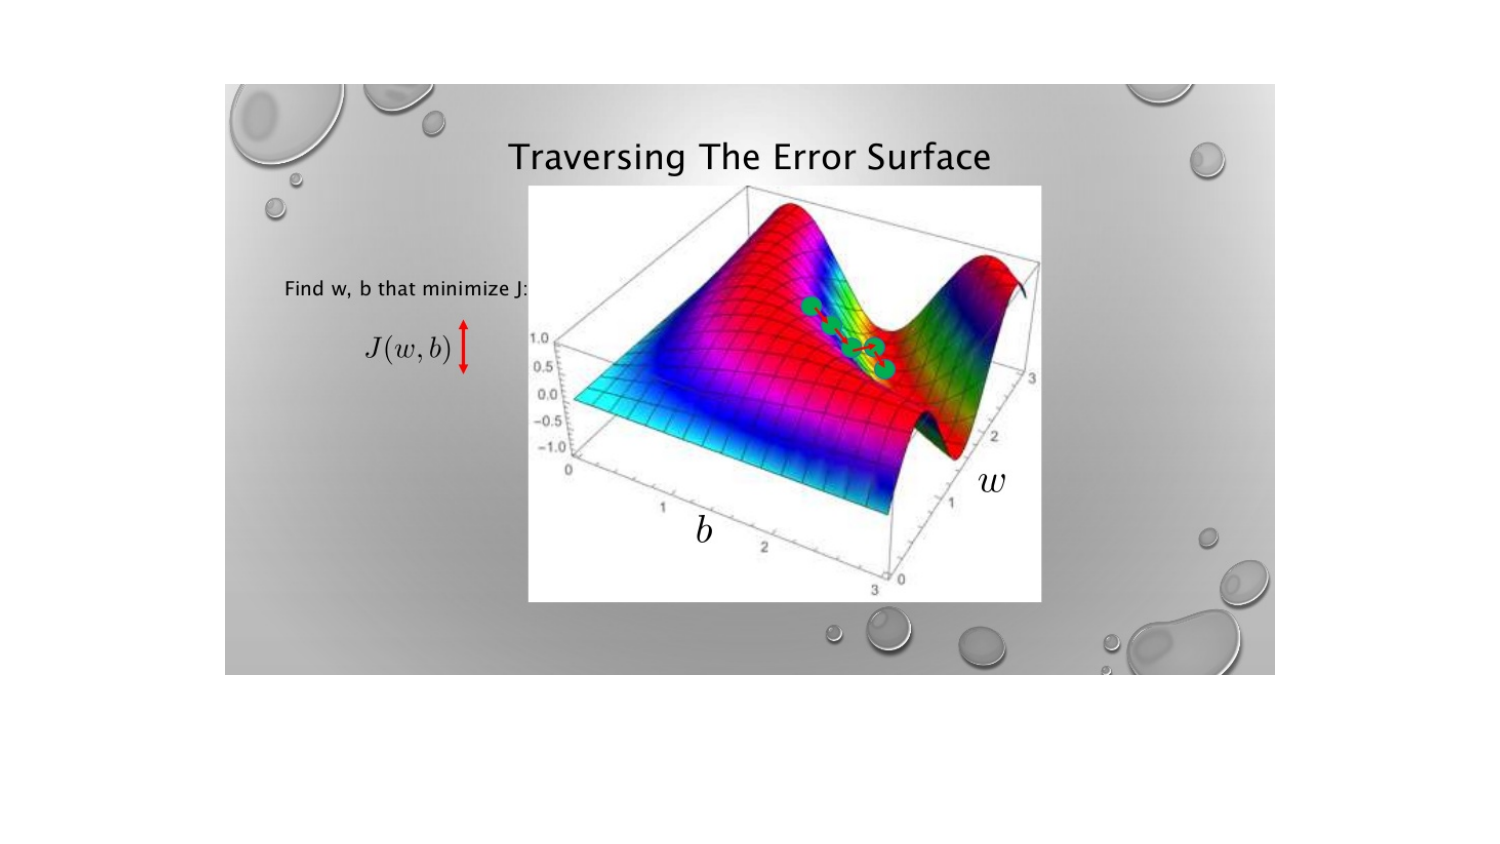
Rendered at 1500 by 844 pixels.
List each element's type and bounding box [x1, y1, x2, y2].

picture [224, 84, 1276, 676]
